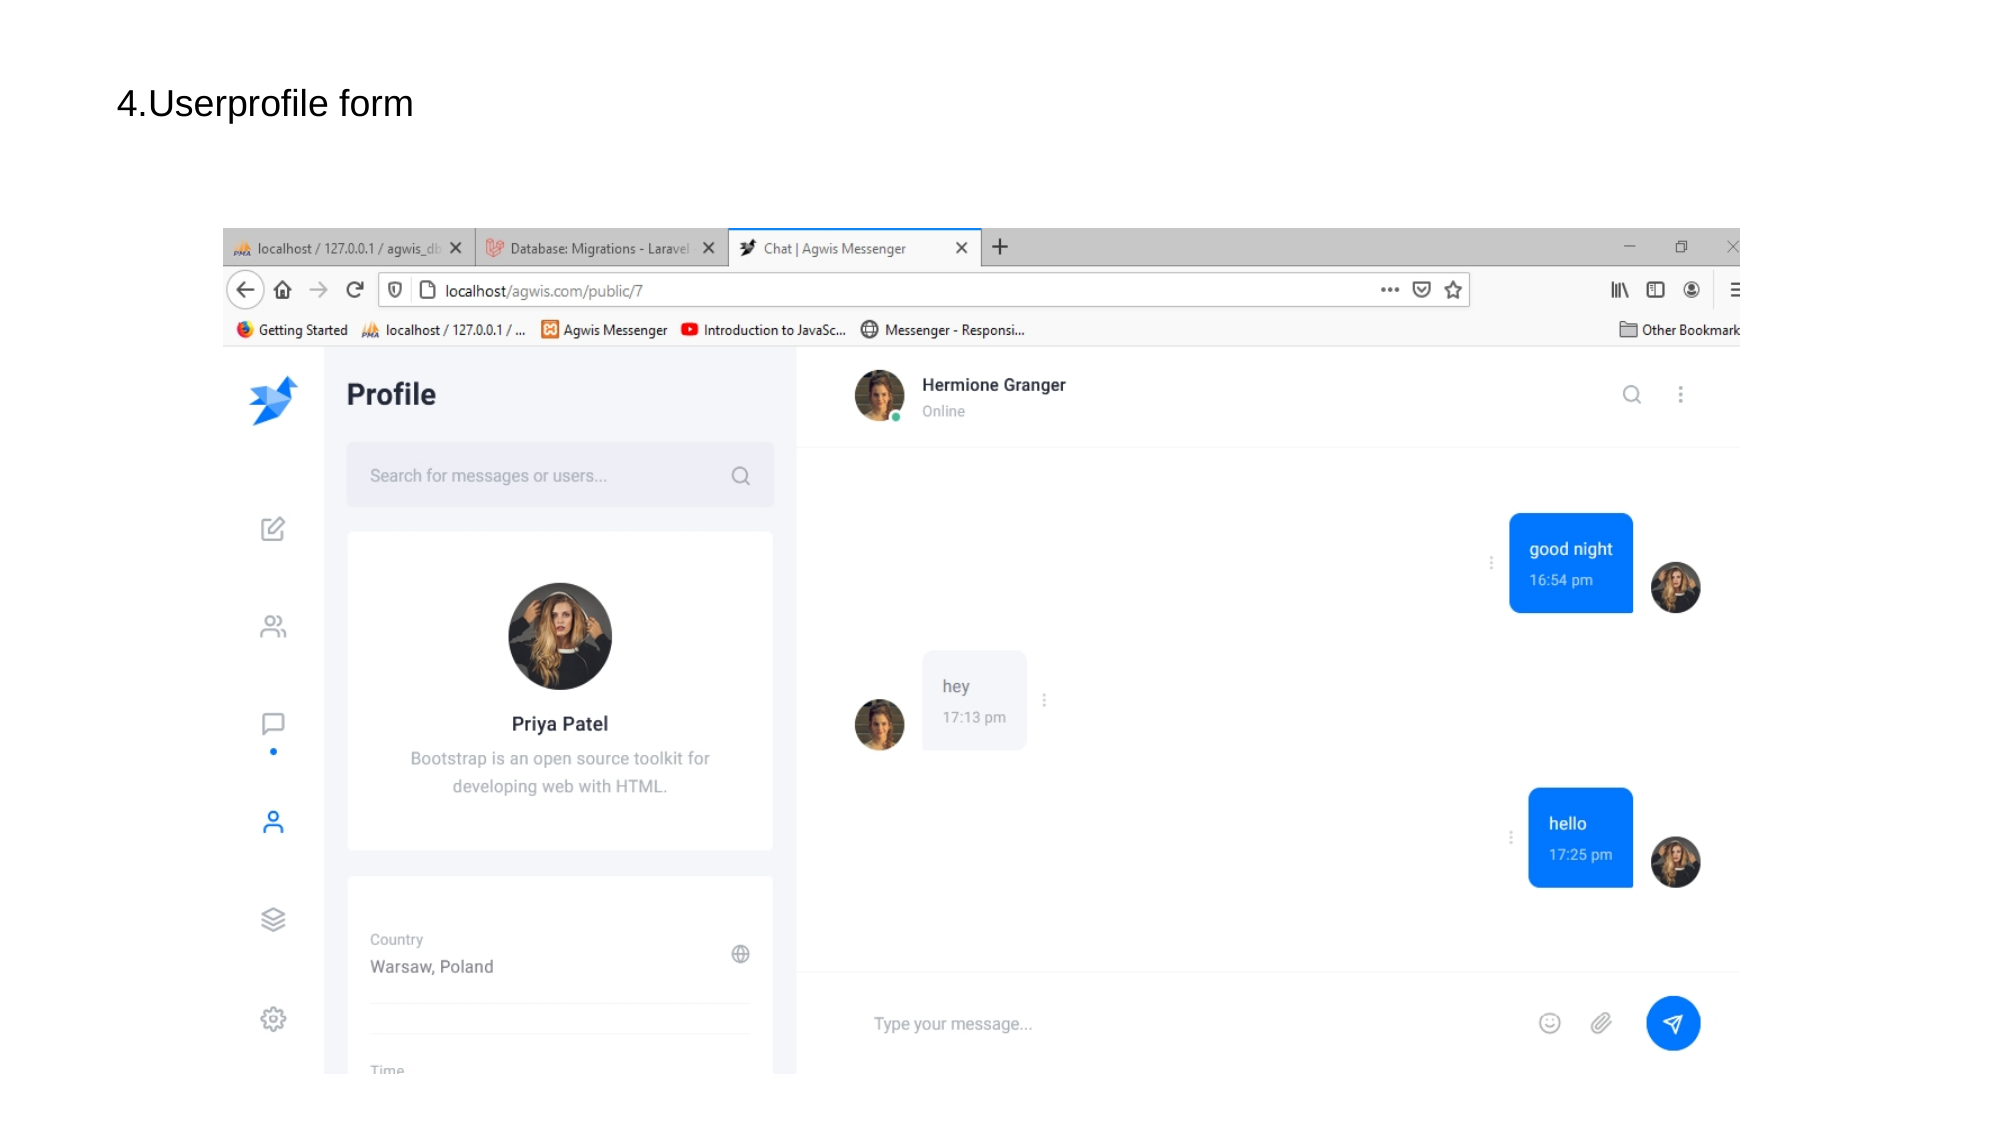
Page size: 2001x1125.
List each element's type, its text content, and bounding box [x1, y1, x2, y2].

picture [223, 227, 1740, 1075]
text_box 4.Userprofile form [102, 71, 585, 132]
